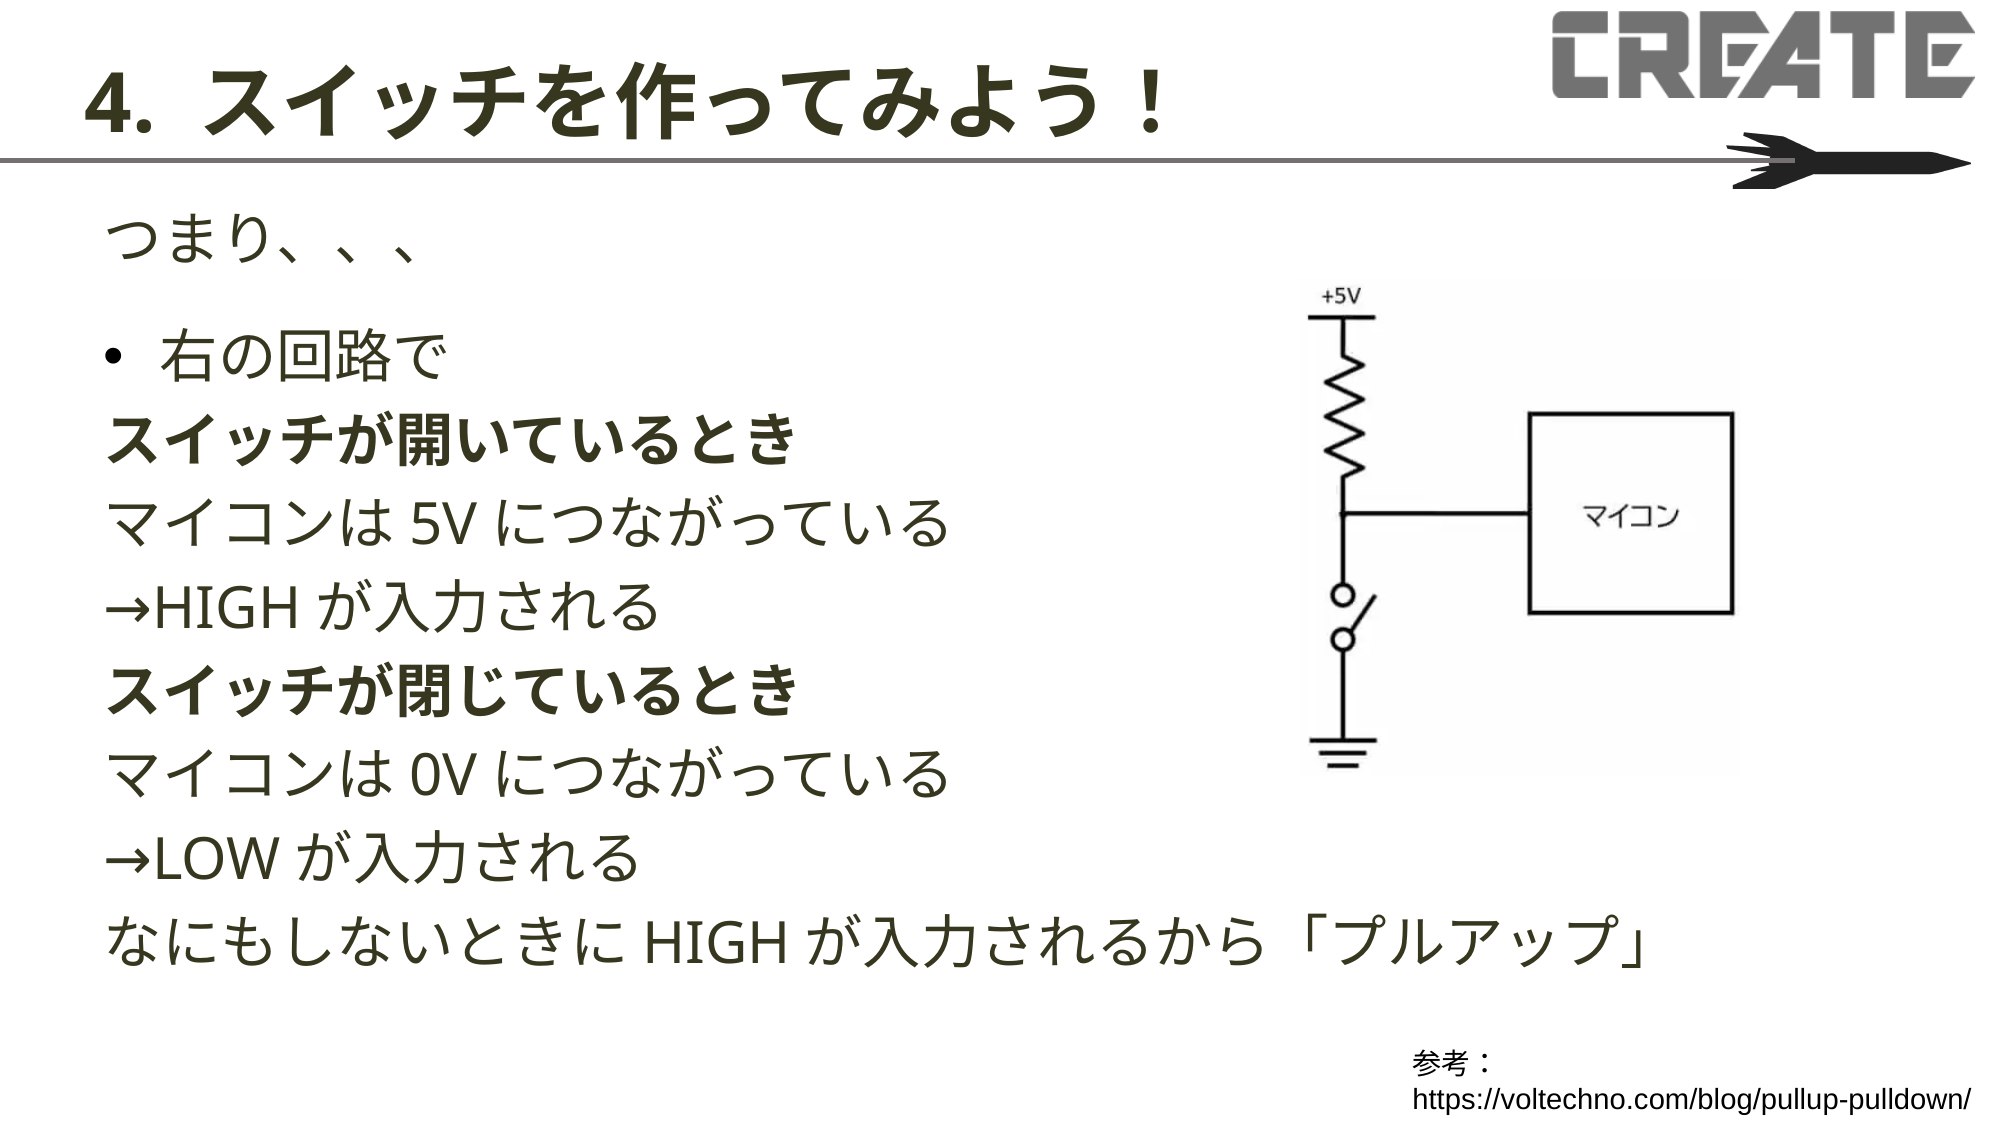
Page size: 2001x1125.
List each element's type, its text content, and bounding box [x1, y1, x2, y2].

list 右の回路で スイッチが開いているとき マイコンは5Vにつながっている →HIGHが入力される スイッチが閉じているとき マイコンは0Vにつながっている →LOWが入力される なにもしないときにHIGHが入力されるから「プルアップ」 [70, 320, 1796, 1061]
picture [1277, 261, 1741, 787]
list つまり、、、 [70, 203, 1796, 320]
title 4. スイッチを作ってみよう！ [70, 43, 1521, 168]
text_box 参考： https://voltechno.com/blog/pullup-pulldown/ [1397, 1038, 2000, 1123]
picture [1552, 11, 1975, 98]
picture [1726, 133, 1971, 189]
